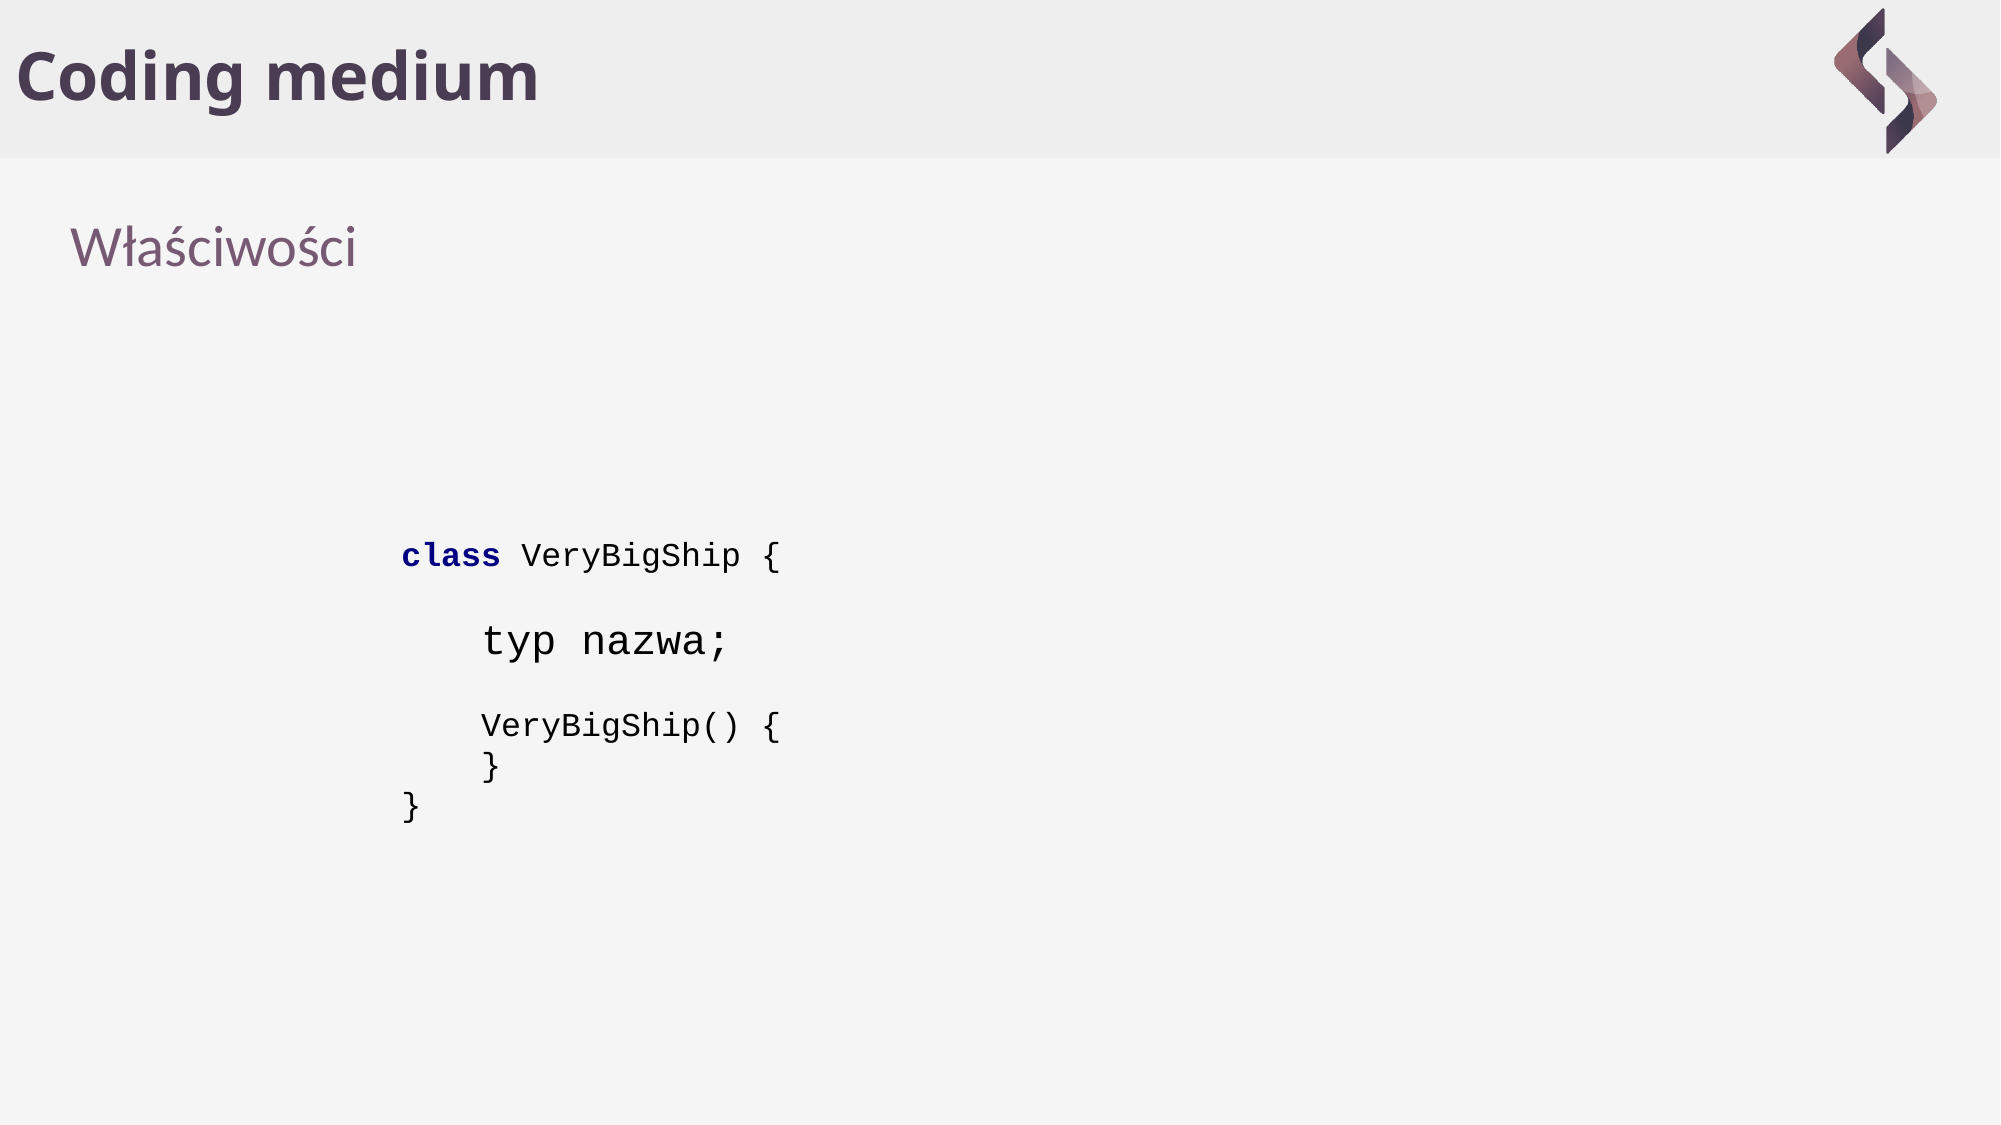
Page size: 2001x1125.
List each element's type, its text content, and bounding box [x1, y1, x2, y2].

list Właściwości [55, 208, 1486, 292]
title Coding medium [0, 0, 1788, 158]
text_box class VeryBigShip { typ nazwa; VeryBigShip() { } } [386, 526, 1740, 831]
picture [1787, 0, 2001, 166]
